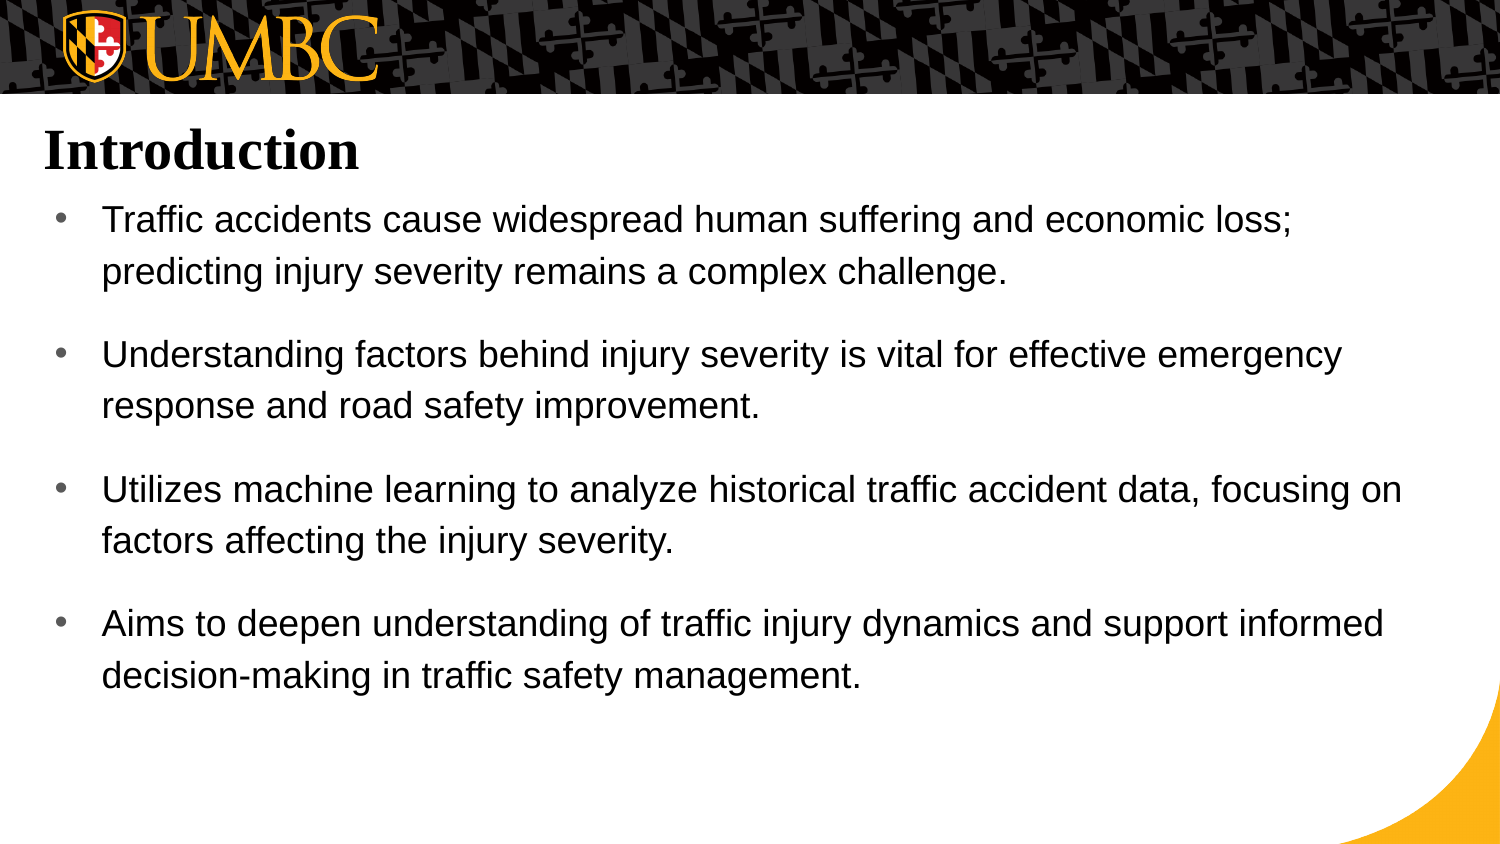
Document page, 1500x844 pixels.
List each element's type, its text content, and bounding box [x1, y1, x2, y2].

list Traffic accidents cause widespread human suffering and economic loss; predicting injury severity remains a complex challenge. Understanding factors behind injury severity is vital for effective emergency response and road safety improvement. Utilizes machine learning to analyze historical traffic accident data, focusing on factors affecting the injury severity. Aims to deepen understanding of traffic injury dynamics and support informed decision-making in traffic safety management. [39, 173, 1438, 734]
title Introduction [29, 95, 1427, 190]
picture [0, 0, 1500, 94]
picture [1338, 679, 1500, 844]
